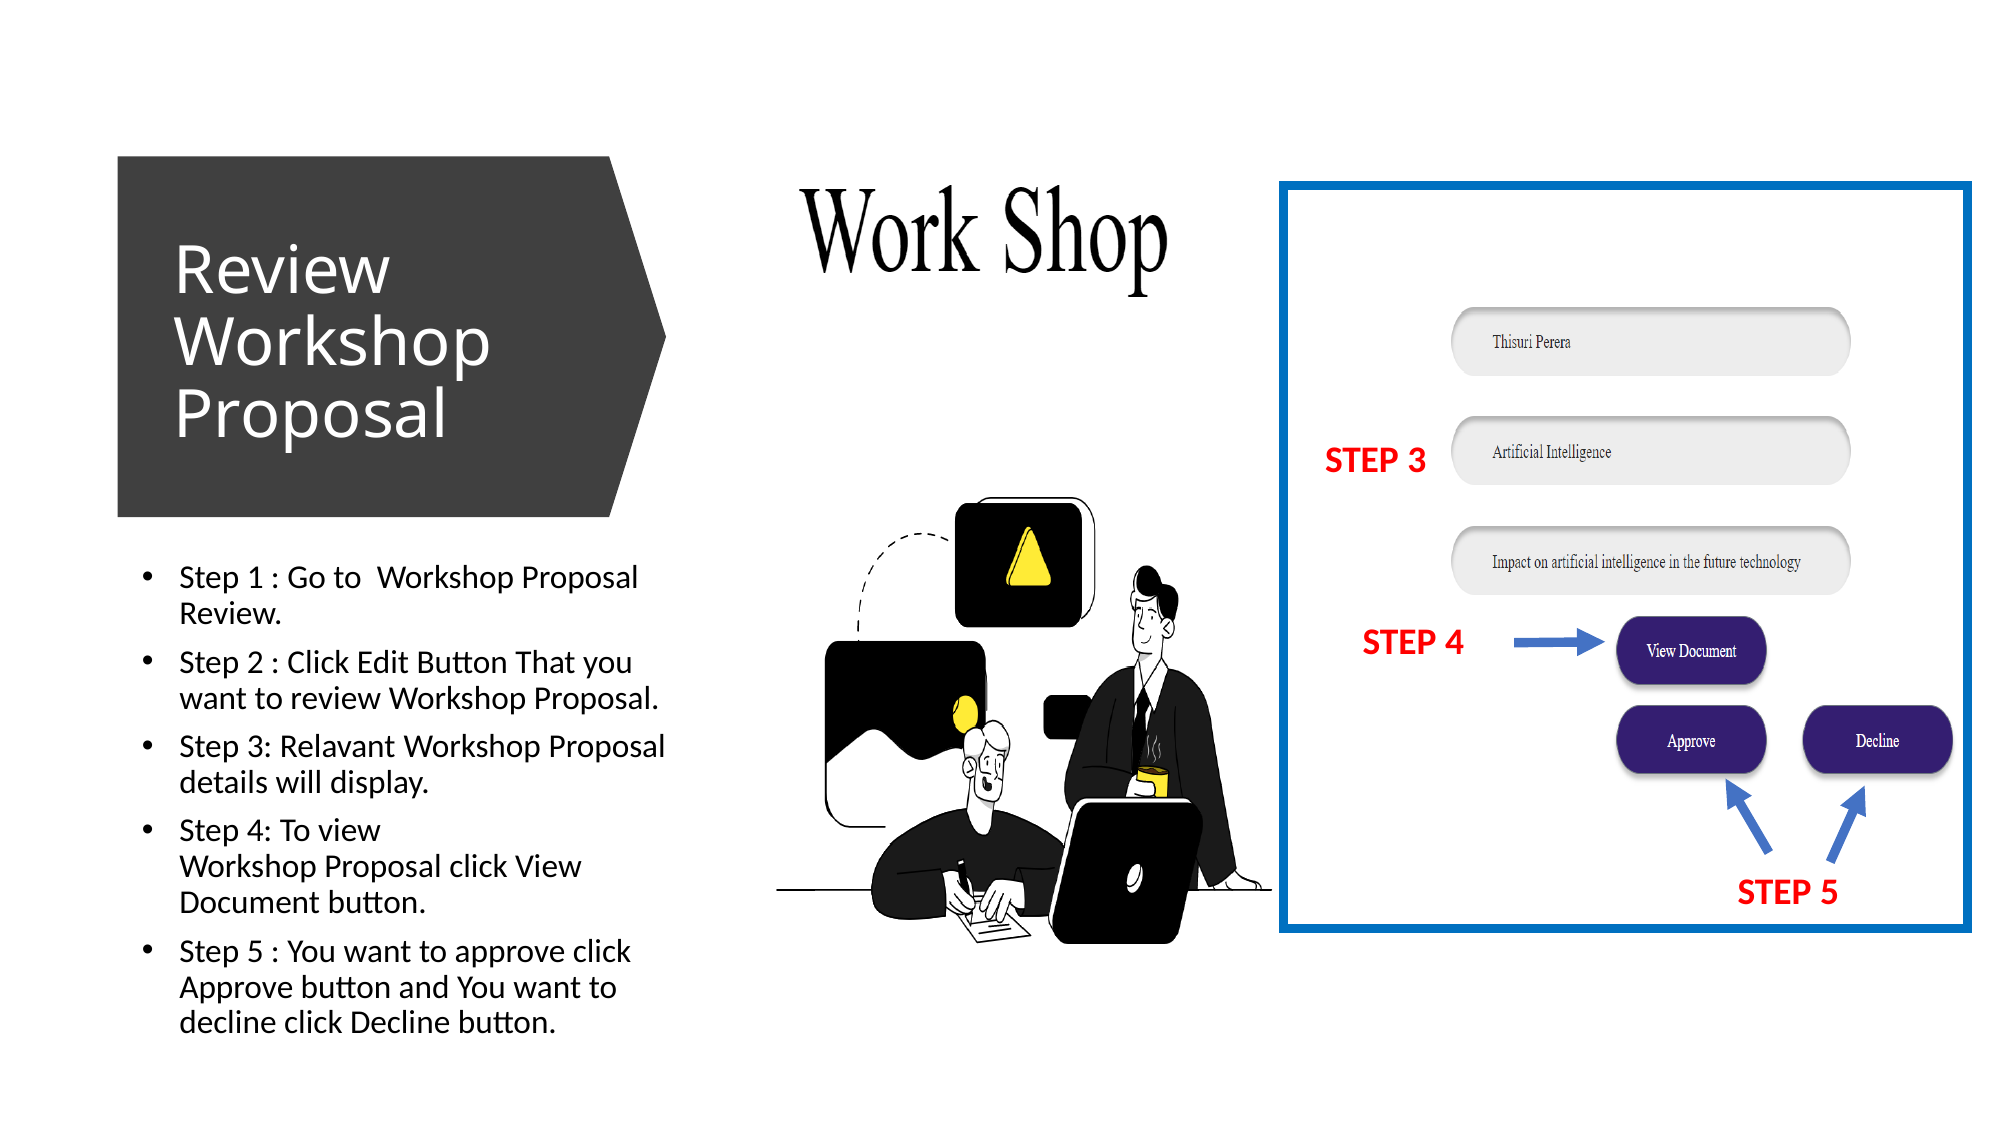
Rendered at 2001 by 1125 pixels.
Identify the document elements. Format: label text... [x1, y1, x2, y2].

text_box Step 1 : Go to Workshop Proposal Review. Step 2 : Click Edit Button That you want to review Workshop Proposal. Step 3: Relavant Workshop Proposal details will display. Step 4: To view Workshop Proposal click View Document button. Step 5 : You want to approve click Approve button and You want to decline click Decline button. [117, 552, 696, 1098]
picture [716, 137, 1957, 1021]
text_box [1725, 778, 1769, 853]
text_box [1830, 785, 1865, 863]
text_box [116, 155, 668, 519]
text_box [1957, 185, 1968, 929]
text_box Review Workshop Proposal [158, 197, 597, 490]
